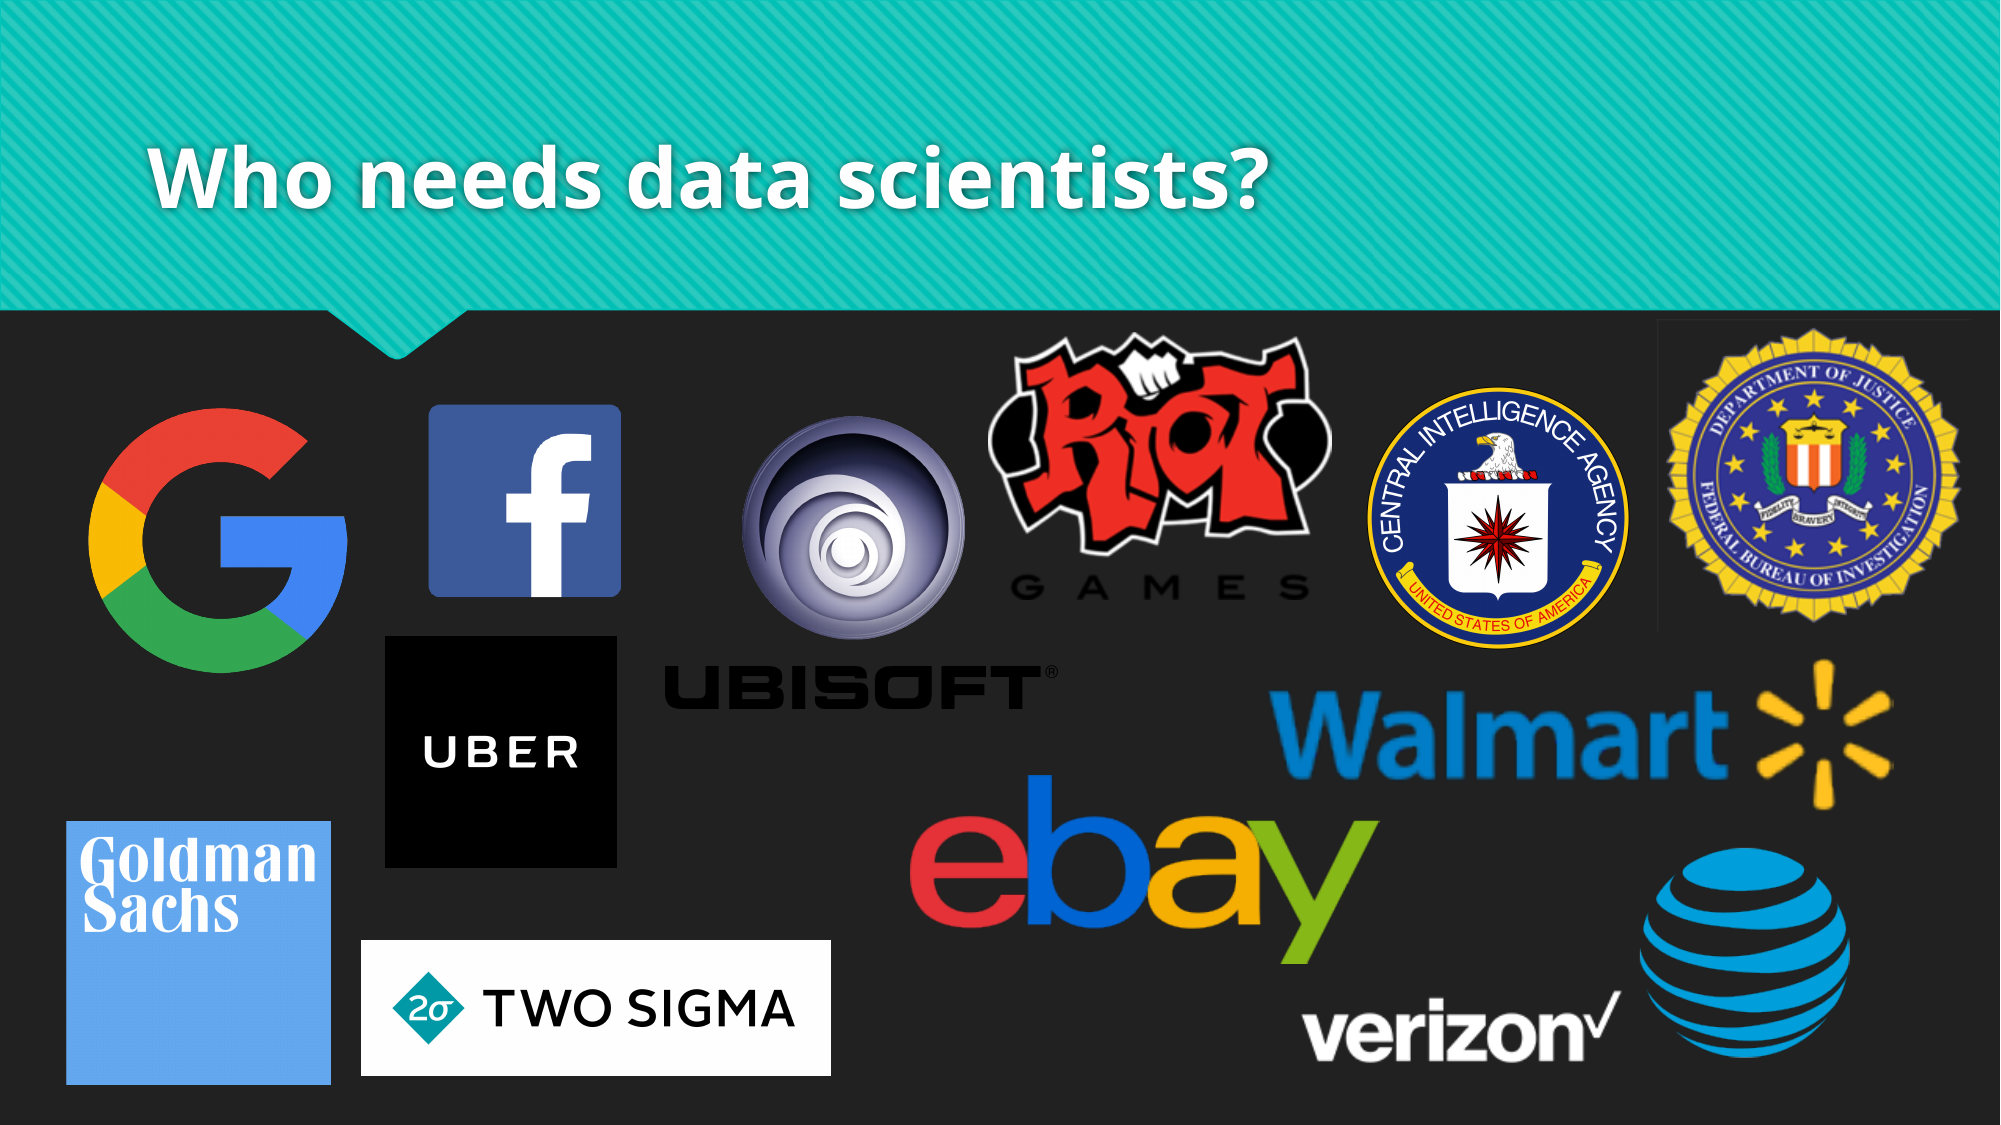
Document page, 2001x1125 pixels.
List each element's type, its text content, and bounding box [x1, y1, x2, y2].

picture [1657, 319, 1971, 633]
picture [424, 401, 624, 600]
picture [361, 940, 831, 1076]
picture [385, 636, 617, 869]
picture [73, 395, 362, 684]
title Who needs data scientists? [132, 73, 1868, 233]
picture [1364, 384, 1632, 653]
picture [910, 657, 1895, 1125]
picture [54, 808, 343, 1097]
picture [664, 331, 1333, 709]
